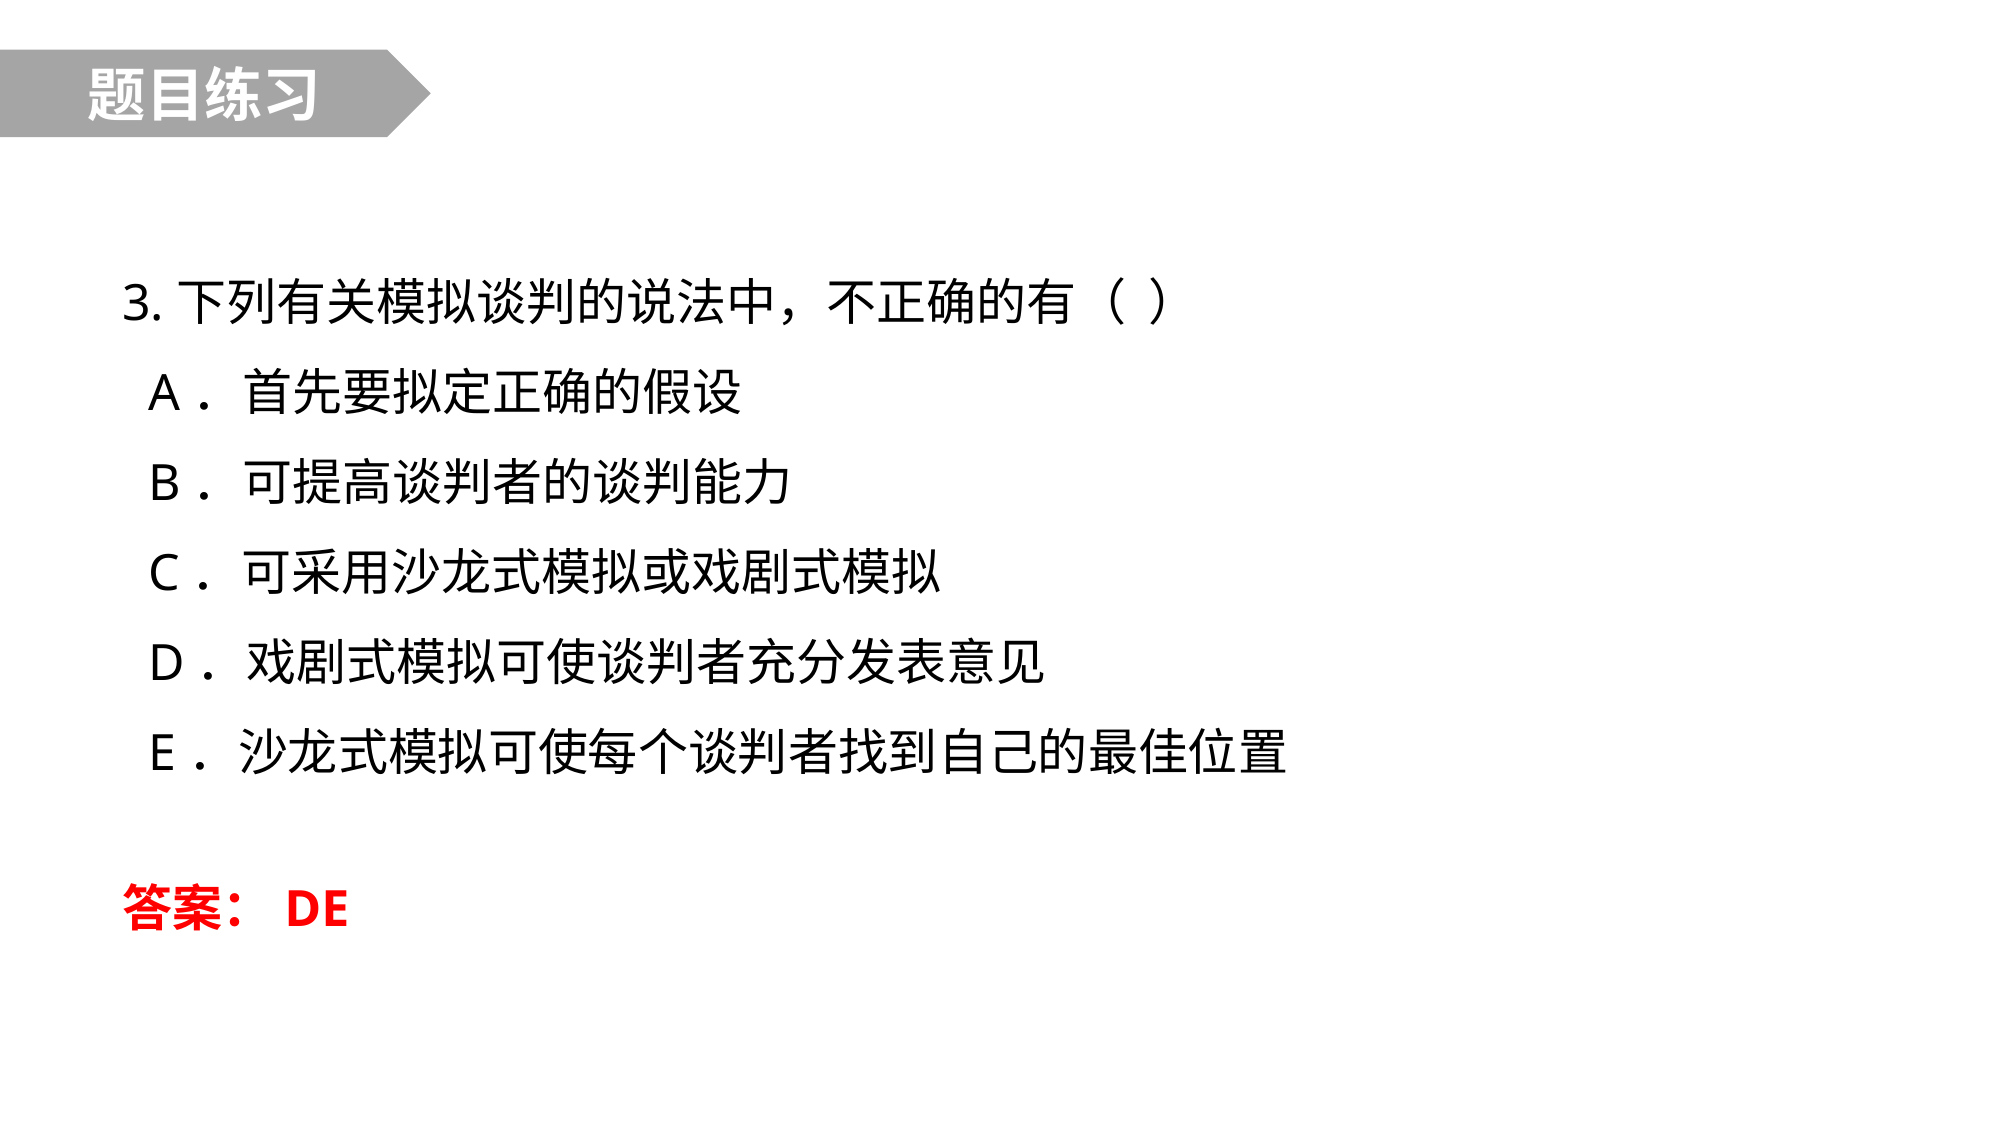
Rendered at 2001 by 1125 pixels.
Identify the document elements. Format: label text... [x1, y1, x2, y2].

text_box 题目练习 [0, 48, 433, 139]
text_box 答案：DE [107, 838, 1836, 944]
text_box 3.下列有关模拟谈判的说法中，不正确的有（ ） A．首先要拟定正确的假设 B．可提高谈判者的谈判能力 C．可采用沙龙式模拟或戏剧式模拟 D．戏剧式模拟可使谈判者充分发表意见 E．沙龙式模拟可使每个谈判者找到自己的最佳位置 [107, 232, 1908, 788]
